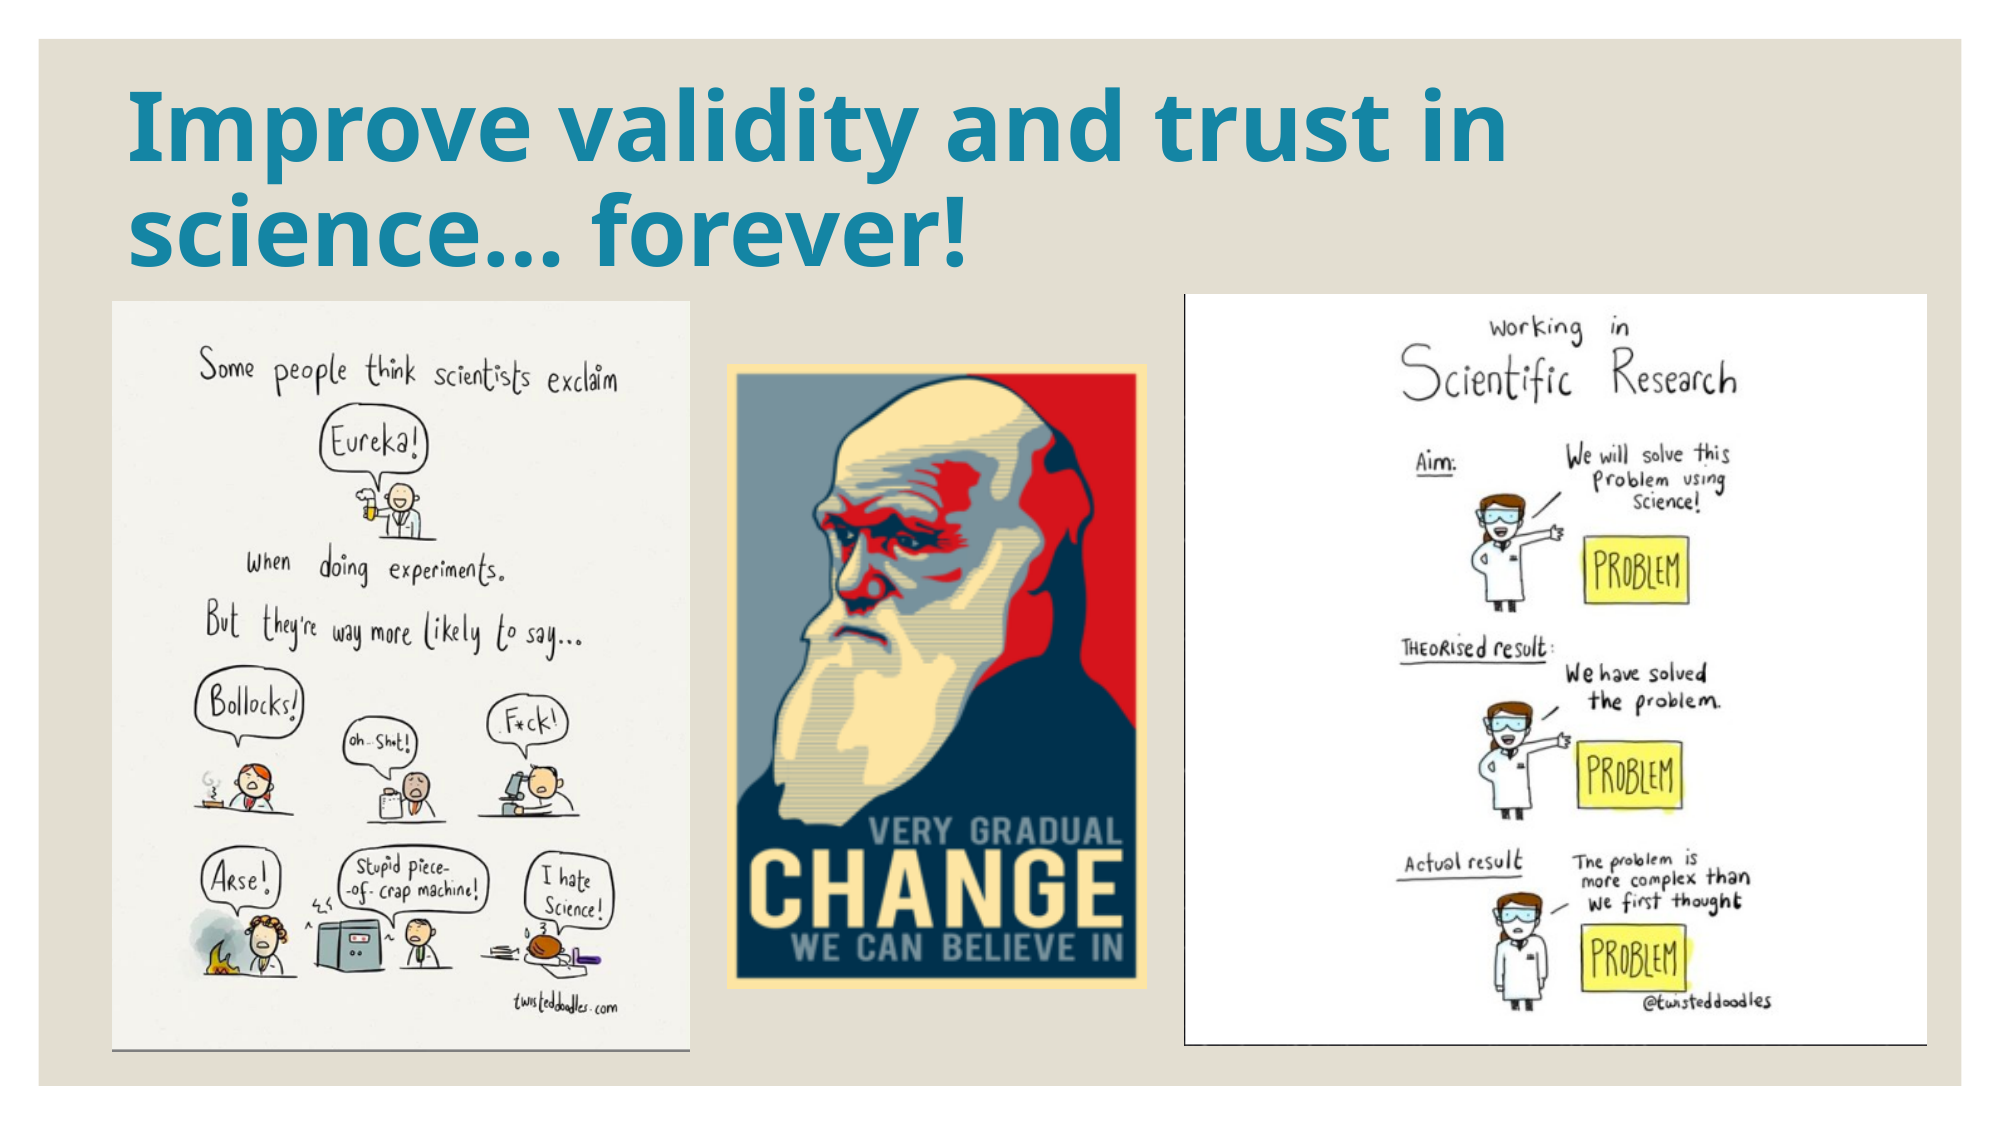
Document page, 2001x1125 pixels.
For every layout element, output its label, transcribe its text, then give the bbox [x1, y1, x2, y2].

picture [112, 301, 690, 1052]
picture [1184, 294, 1927, 1046]
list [727, 364, 1147, 990]
title Improve validity and trust in science… forever! [112, 69, 1763, 295]
